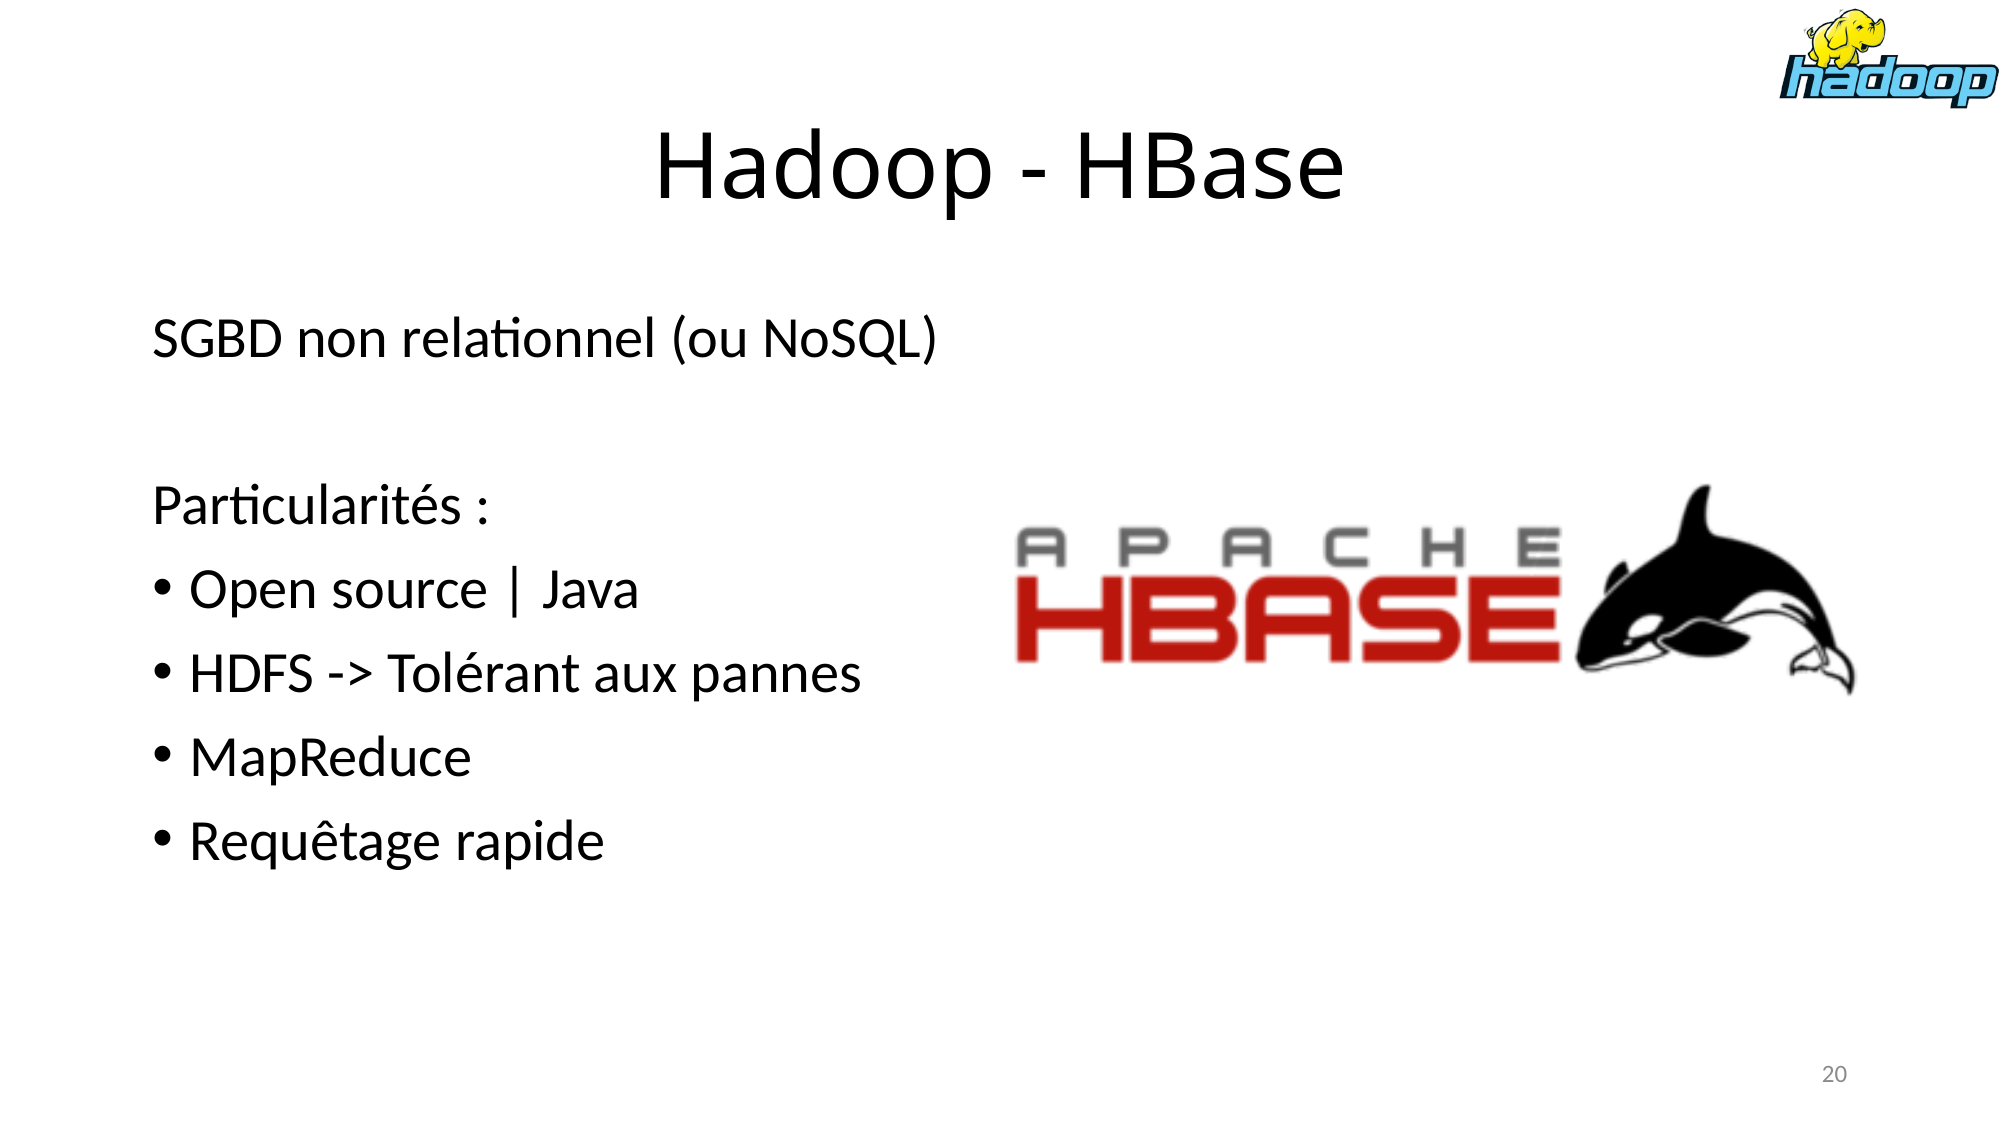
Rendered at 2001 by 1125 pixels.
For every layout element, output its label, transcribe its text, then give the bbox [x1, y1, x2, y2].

slide_number 20 [1412, 1042, 1863, 1103]
picture [1777, 0, 2000, 118]
list SGBD non relationnel (ou NoSQL) Particularités : Open source | Java HDFS -> Tolérant aux pannes MapReduce Requêtage rapide [137, 299, 1863, 1014]
picture [1008, 482, 1863, 700]
title Hadoop - HBase [137, 59, 1863, 278]
